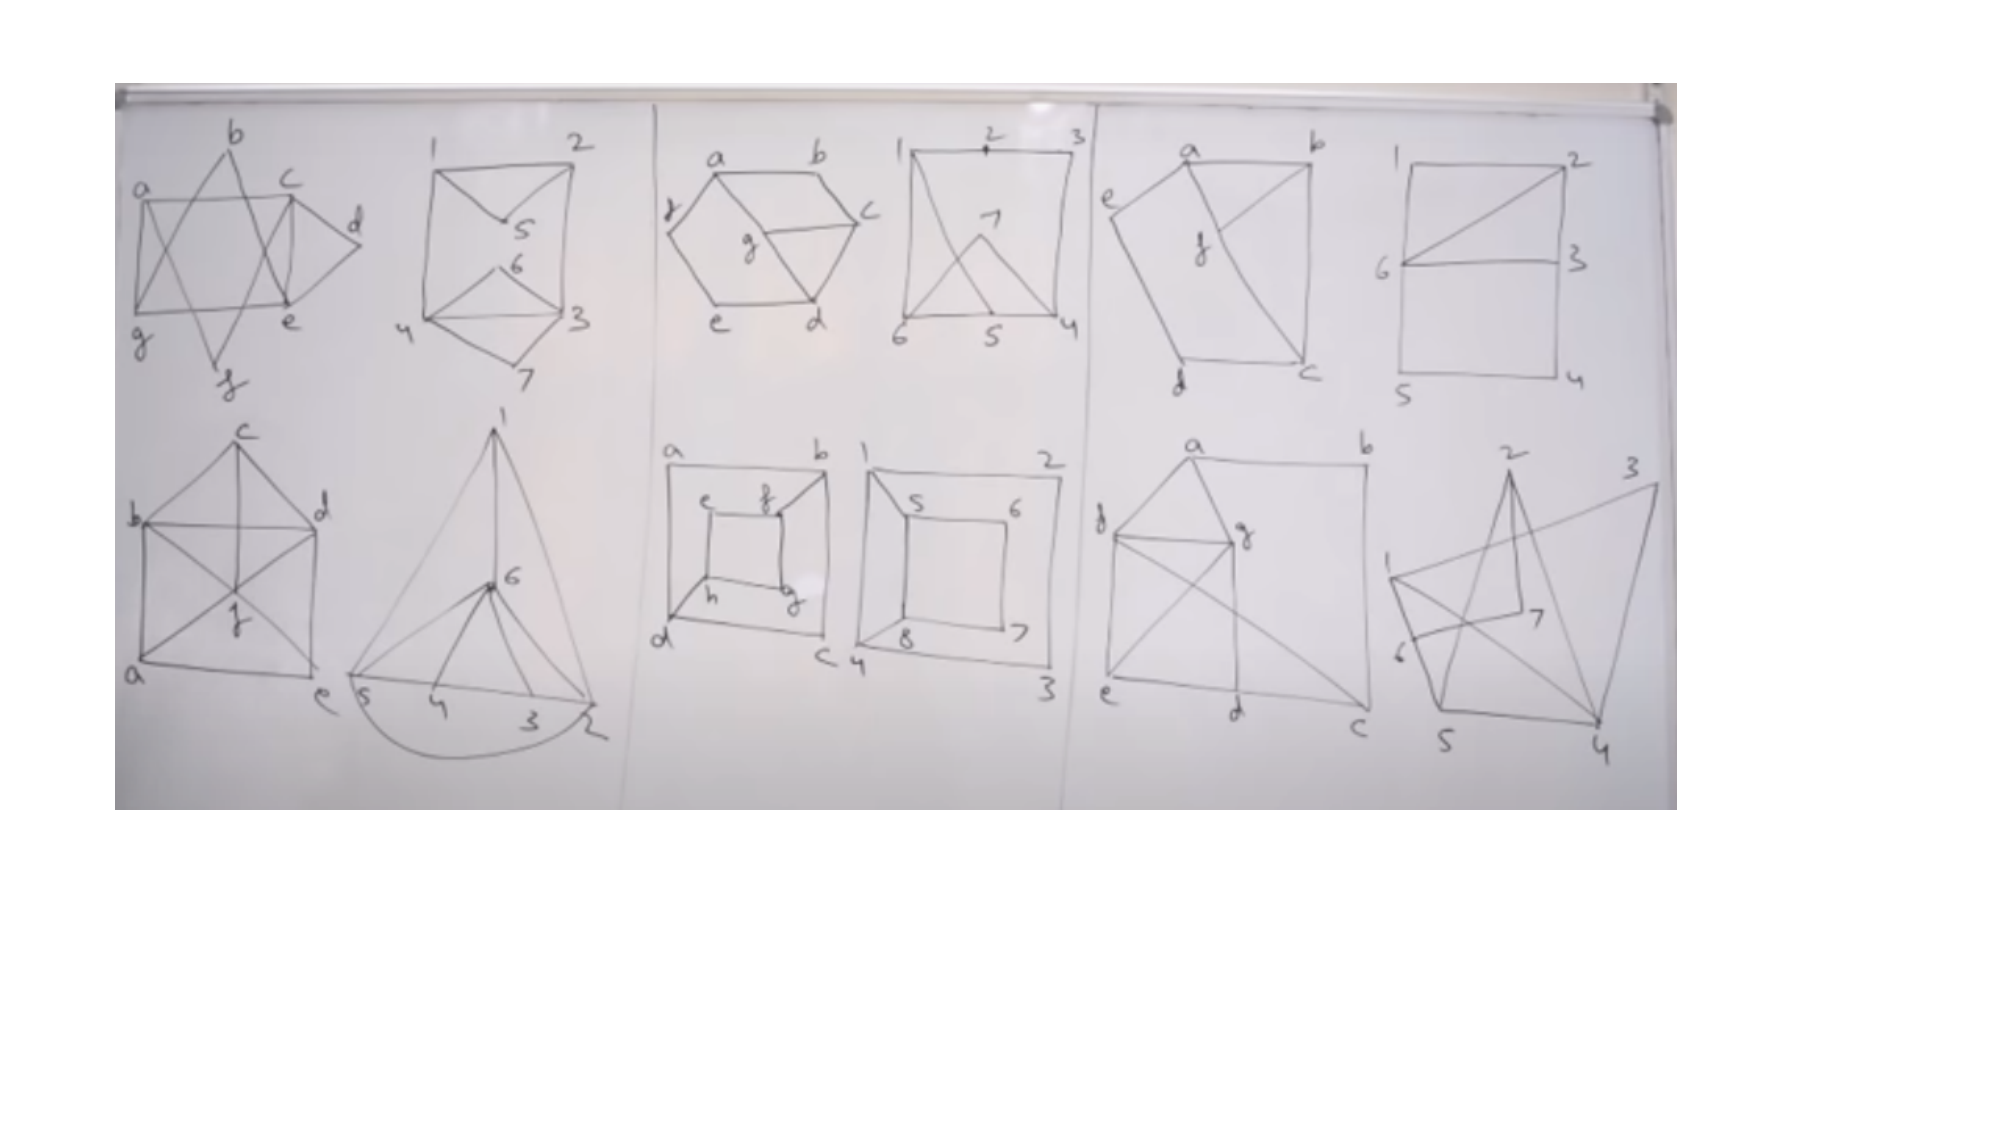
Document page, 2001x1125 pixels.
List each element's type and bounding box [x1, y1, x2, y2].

picture [115, 83, 1677, 810]
